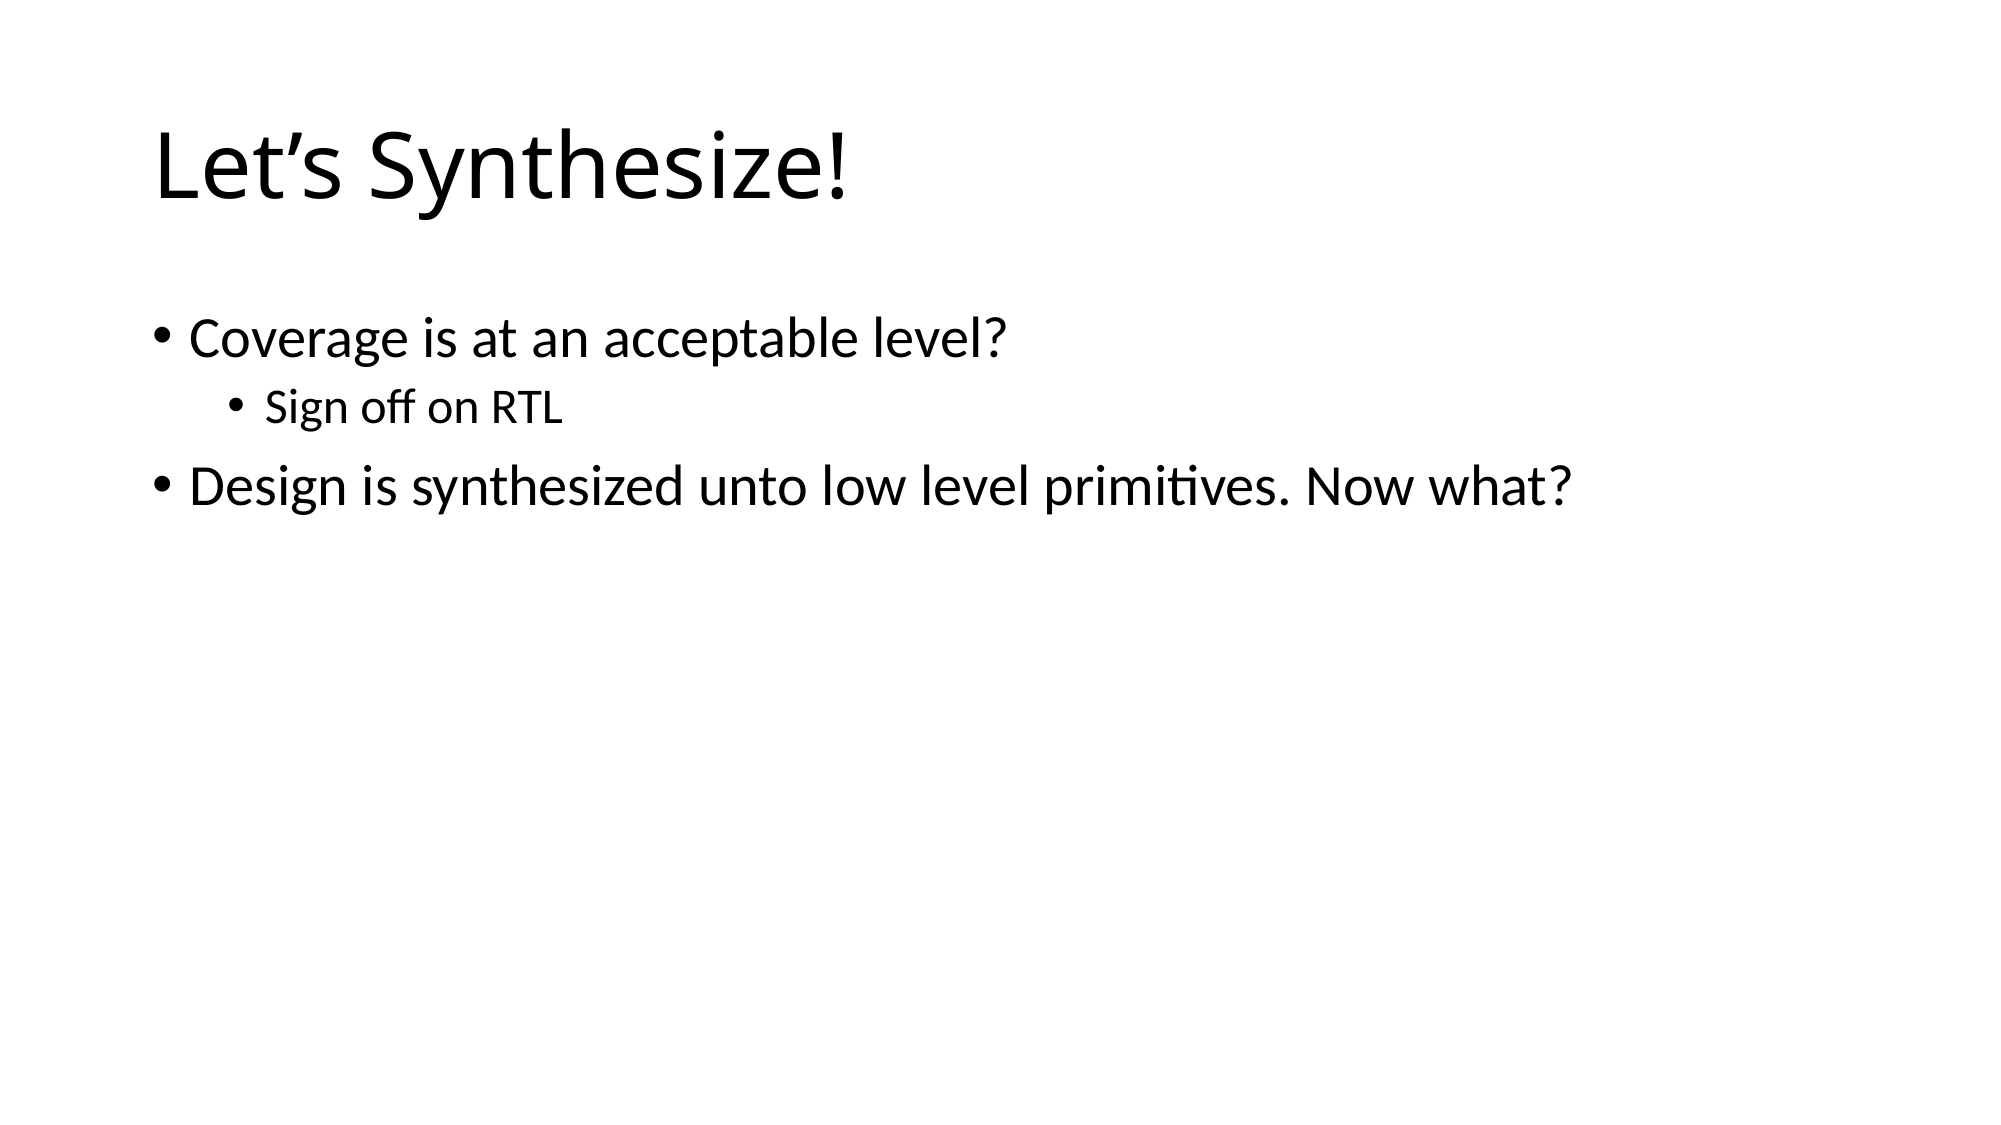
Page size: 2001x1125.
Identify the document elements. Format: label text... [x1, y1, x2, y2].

title Let’s Synthesize! [137, 59, 1863, 278]
list Coverage is at an acceptable level? Sign off on RTL Design is synthesized unto low level primitives. Now what? [137, 299, 1863, 1014]
